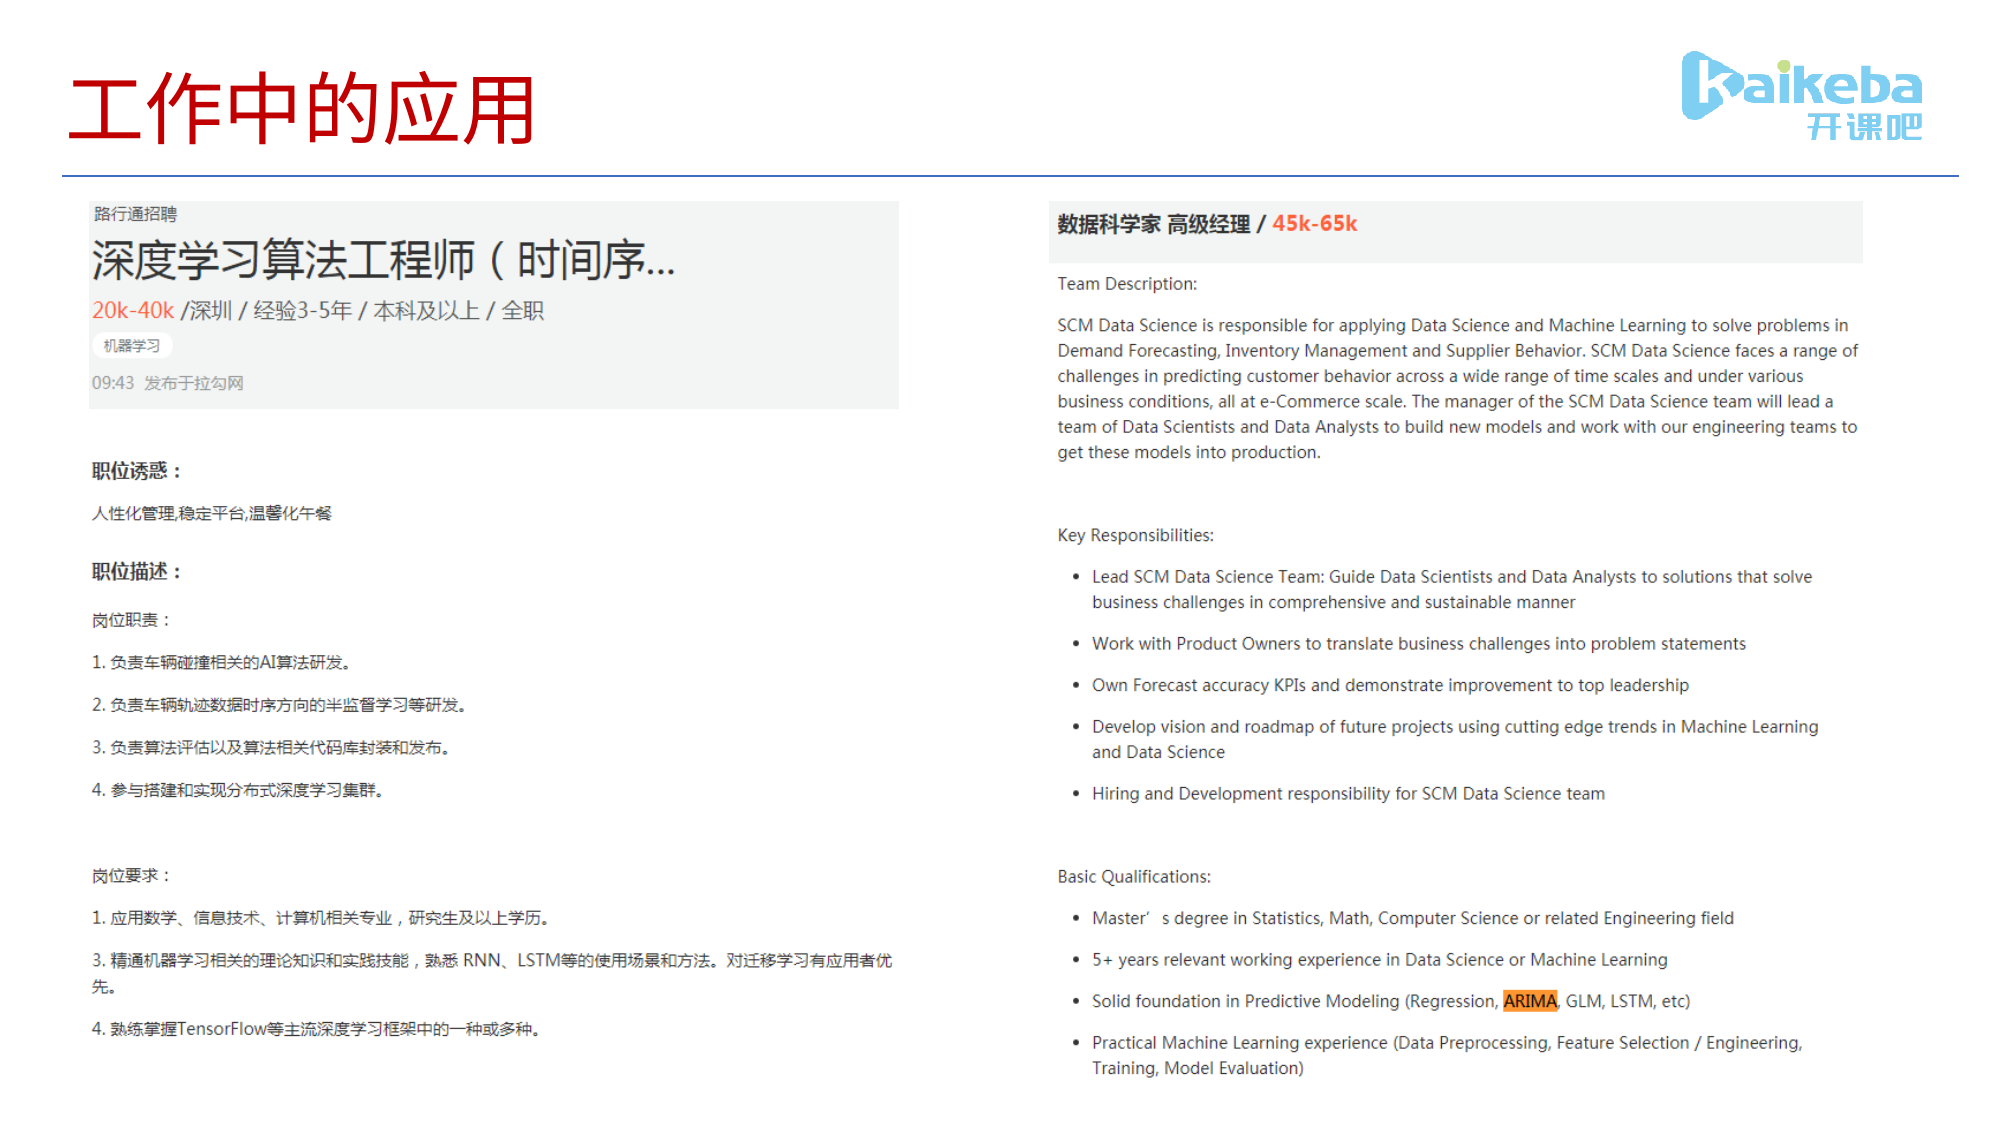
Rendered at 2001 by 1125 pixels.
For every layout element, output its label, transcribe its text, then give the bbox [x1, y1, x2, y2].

picture [1048, 201, 1863, 1088]
title 工作中的应用 [57, 59, 1728, 167]
picture [88, 201, 900, 1049]
